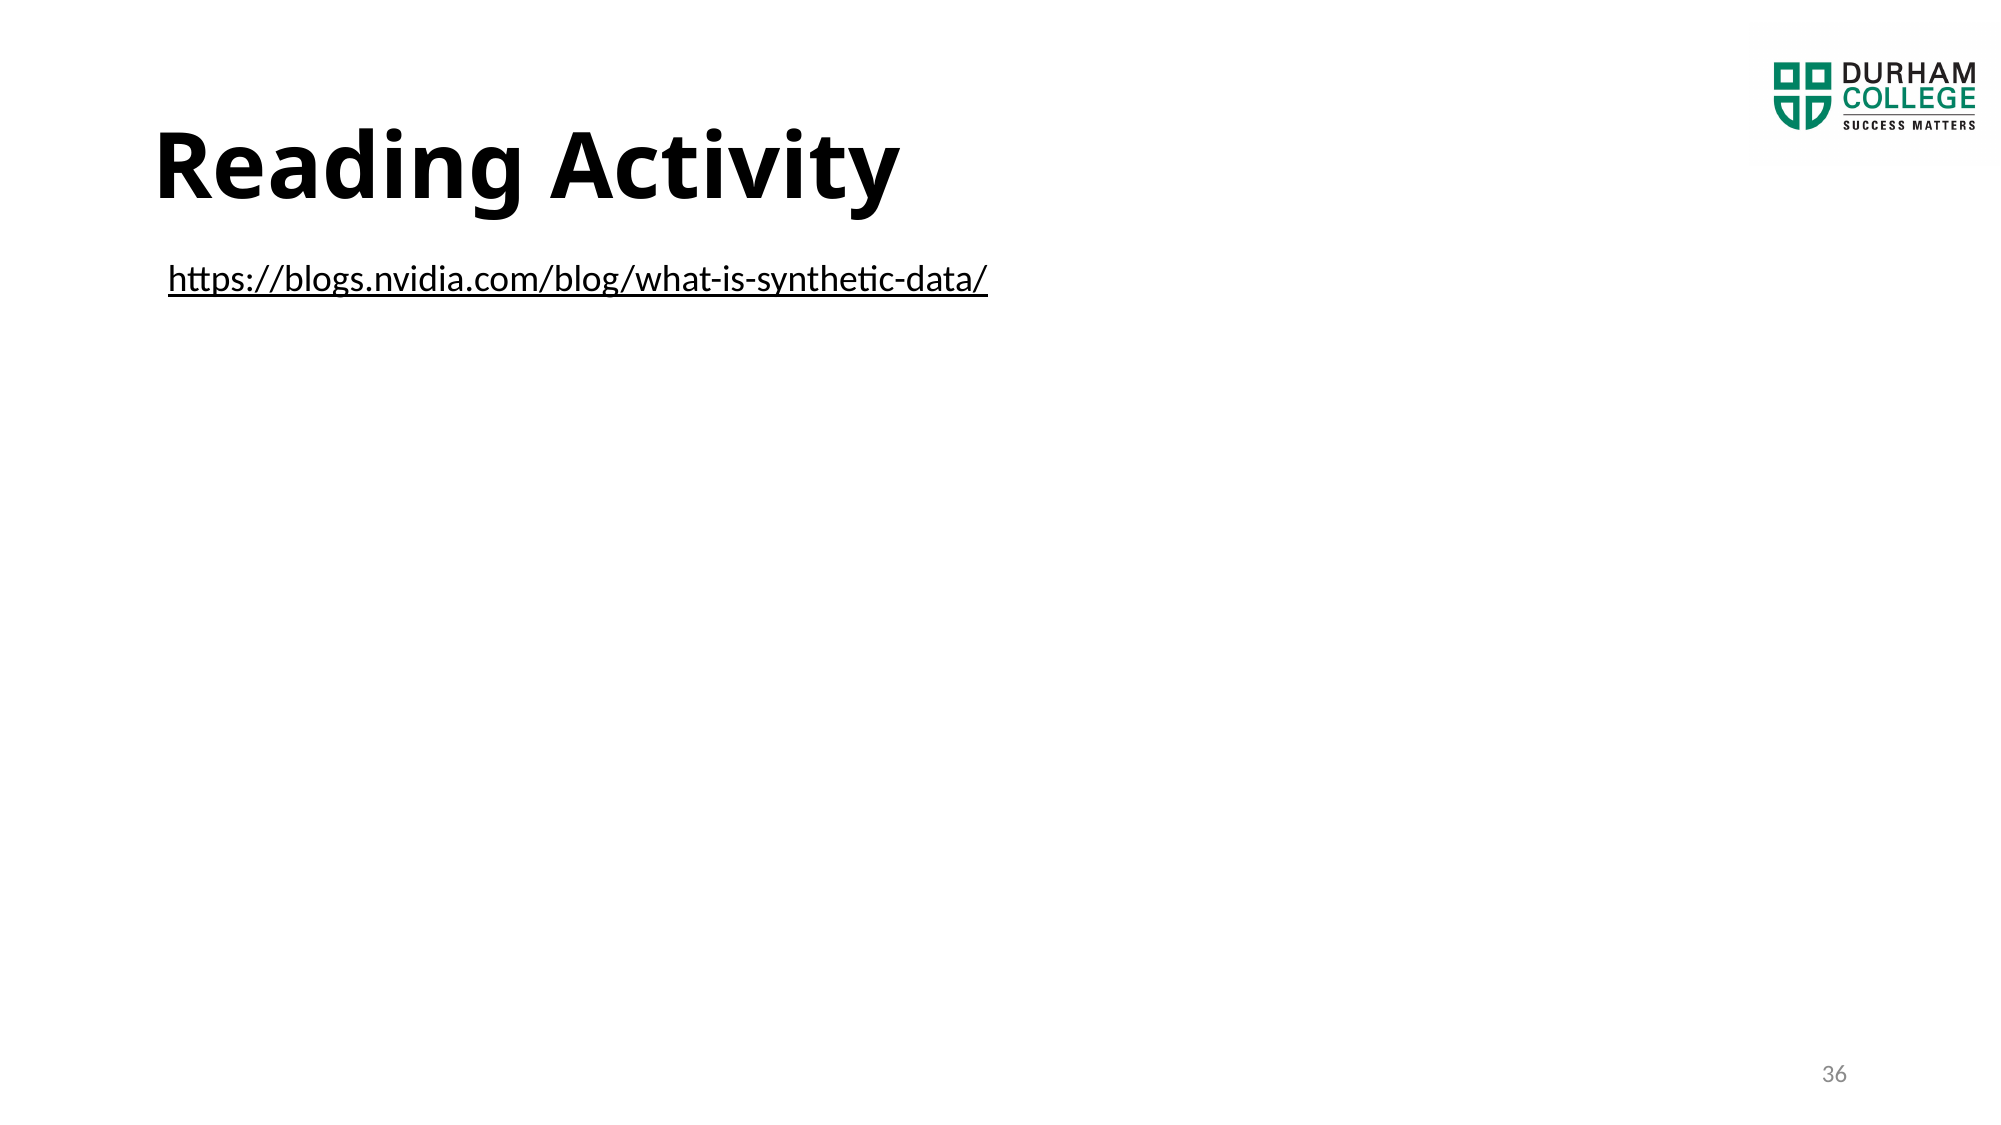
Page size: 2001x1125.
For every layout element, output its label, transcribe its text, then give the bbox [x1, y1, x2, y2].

text_box https://blogs.nvidia.com/blog/what-is-synthetic-data/ [153, 246, 1153, 307]
slide_number 36 [1412, 1042, 1863, 1103]
picture [1749, 22, 2000, 166]
title Reading Activity [137, 59, 1863, 278]
